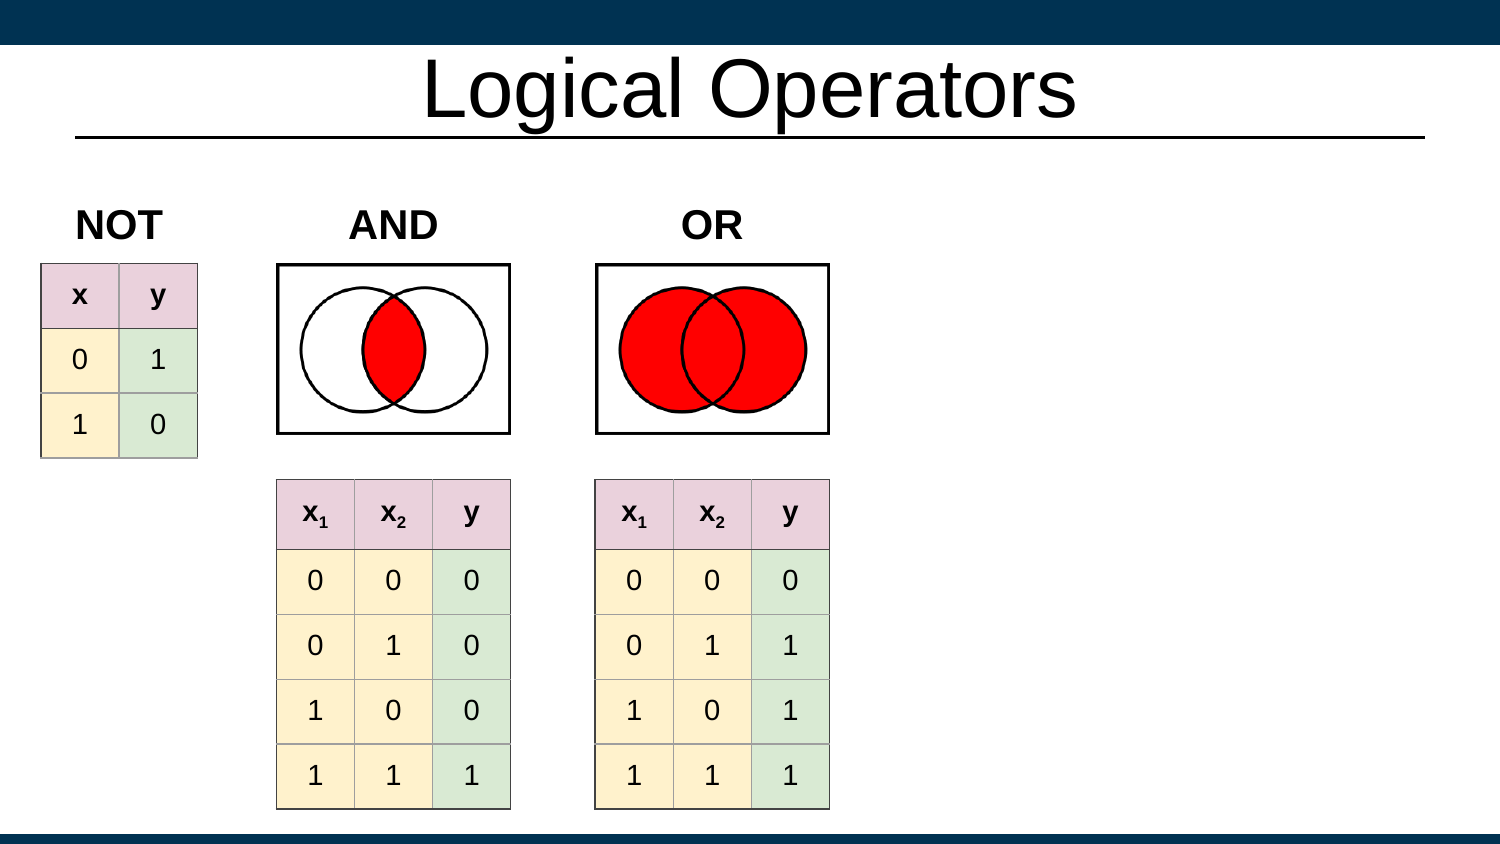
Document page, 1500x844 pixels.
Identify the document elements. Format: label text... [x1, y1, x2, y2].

table_cell 1 [120, 329, 197, 392]
picture [594, 263, 830, 435]
table_cell 0 [674, 550, 751, 614]
table_cell 1 [752, 615, 829, 679]
table_cell 0 [674, 680, 751, 743]
table_cell 1 [596, 680, 673, 743]
table_header x1 [277, 480, 354, 549]
table_cell 1 [752, 680, 829, 743]
title Logical Operators [75, 37, 1425, 132]
table_cell 1 [752, 745, 829, 808]
text_box OR [588, 182, 836, 263]
table_cell 1 [674, 745, 751, 808]
table_cell 0 [433, 680, 510, 743]
table_cell 1 [355, 745, 432, 808]
text_box AND [270, 182, 517, 263]
table_cell 0 [433, 550, 510, 614]
table_cell 1 [355, 615, 432, 679]
table_cell 0 [355, 680, 432, 743]
table_cell 1 [42, 394, 118, 457]
table_cell 1 [433, 745, 510, 808]
text_box NOT [0, 182, 243, 263]
table_cell 1 [277, 745, 354, 808]
table_cell 1 [596, 745, 673, 808]
table_cell 1 [277, 680, 354, 743]
table_cell 0 [42, 329, 118, 392]
table_cell 0 [752, 550, 829, 614]
table_header x2 [674, 480, 751, 549]
table_header x1 [596, 480, 673, 549]
table_cell 0 [120, 394, 197, 457]
table_cell 0 [433, 615, 510, 679]
table_cell 0 [596, 615, 673, 679]
table_header y [752, 480, 829, 549]
table_header x [42, 264, 118, 328]
table_cell 0 [596, 550, 673, 614]
table_cell 1 [674, 615, 751, 679]
table_header y [433, 480, 510, 549]
table_cell 0 [355, 550, 432, 614]
table_header x2 [355, 480, 432, 549]
table_cell 0 [277, 615, 354, 679]
picture [276, 263, 511, 435]
table_cell 0 [277, 550, 354, 614]
table_header y [120, 264, 197, 328]
